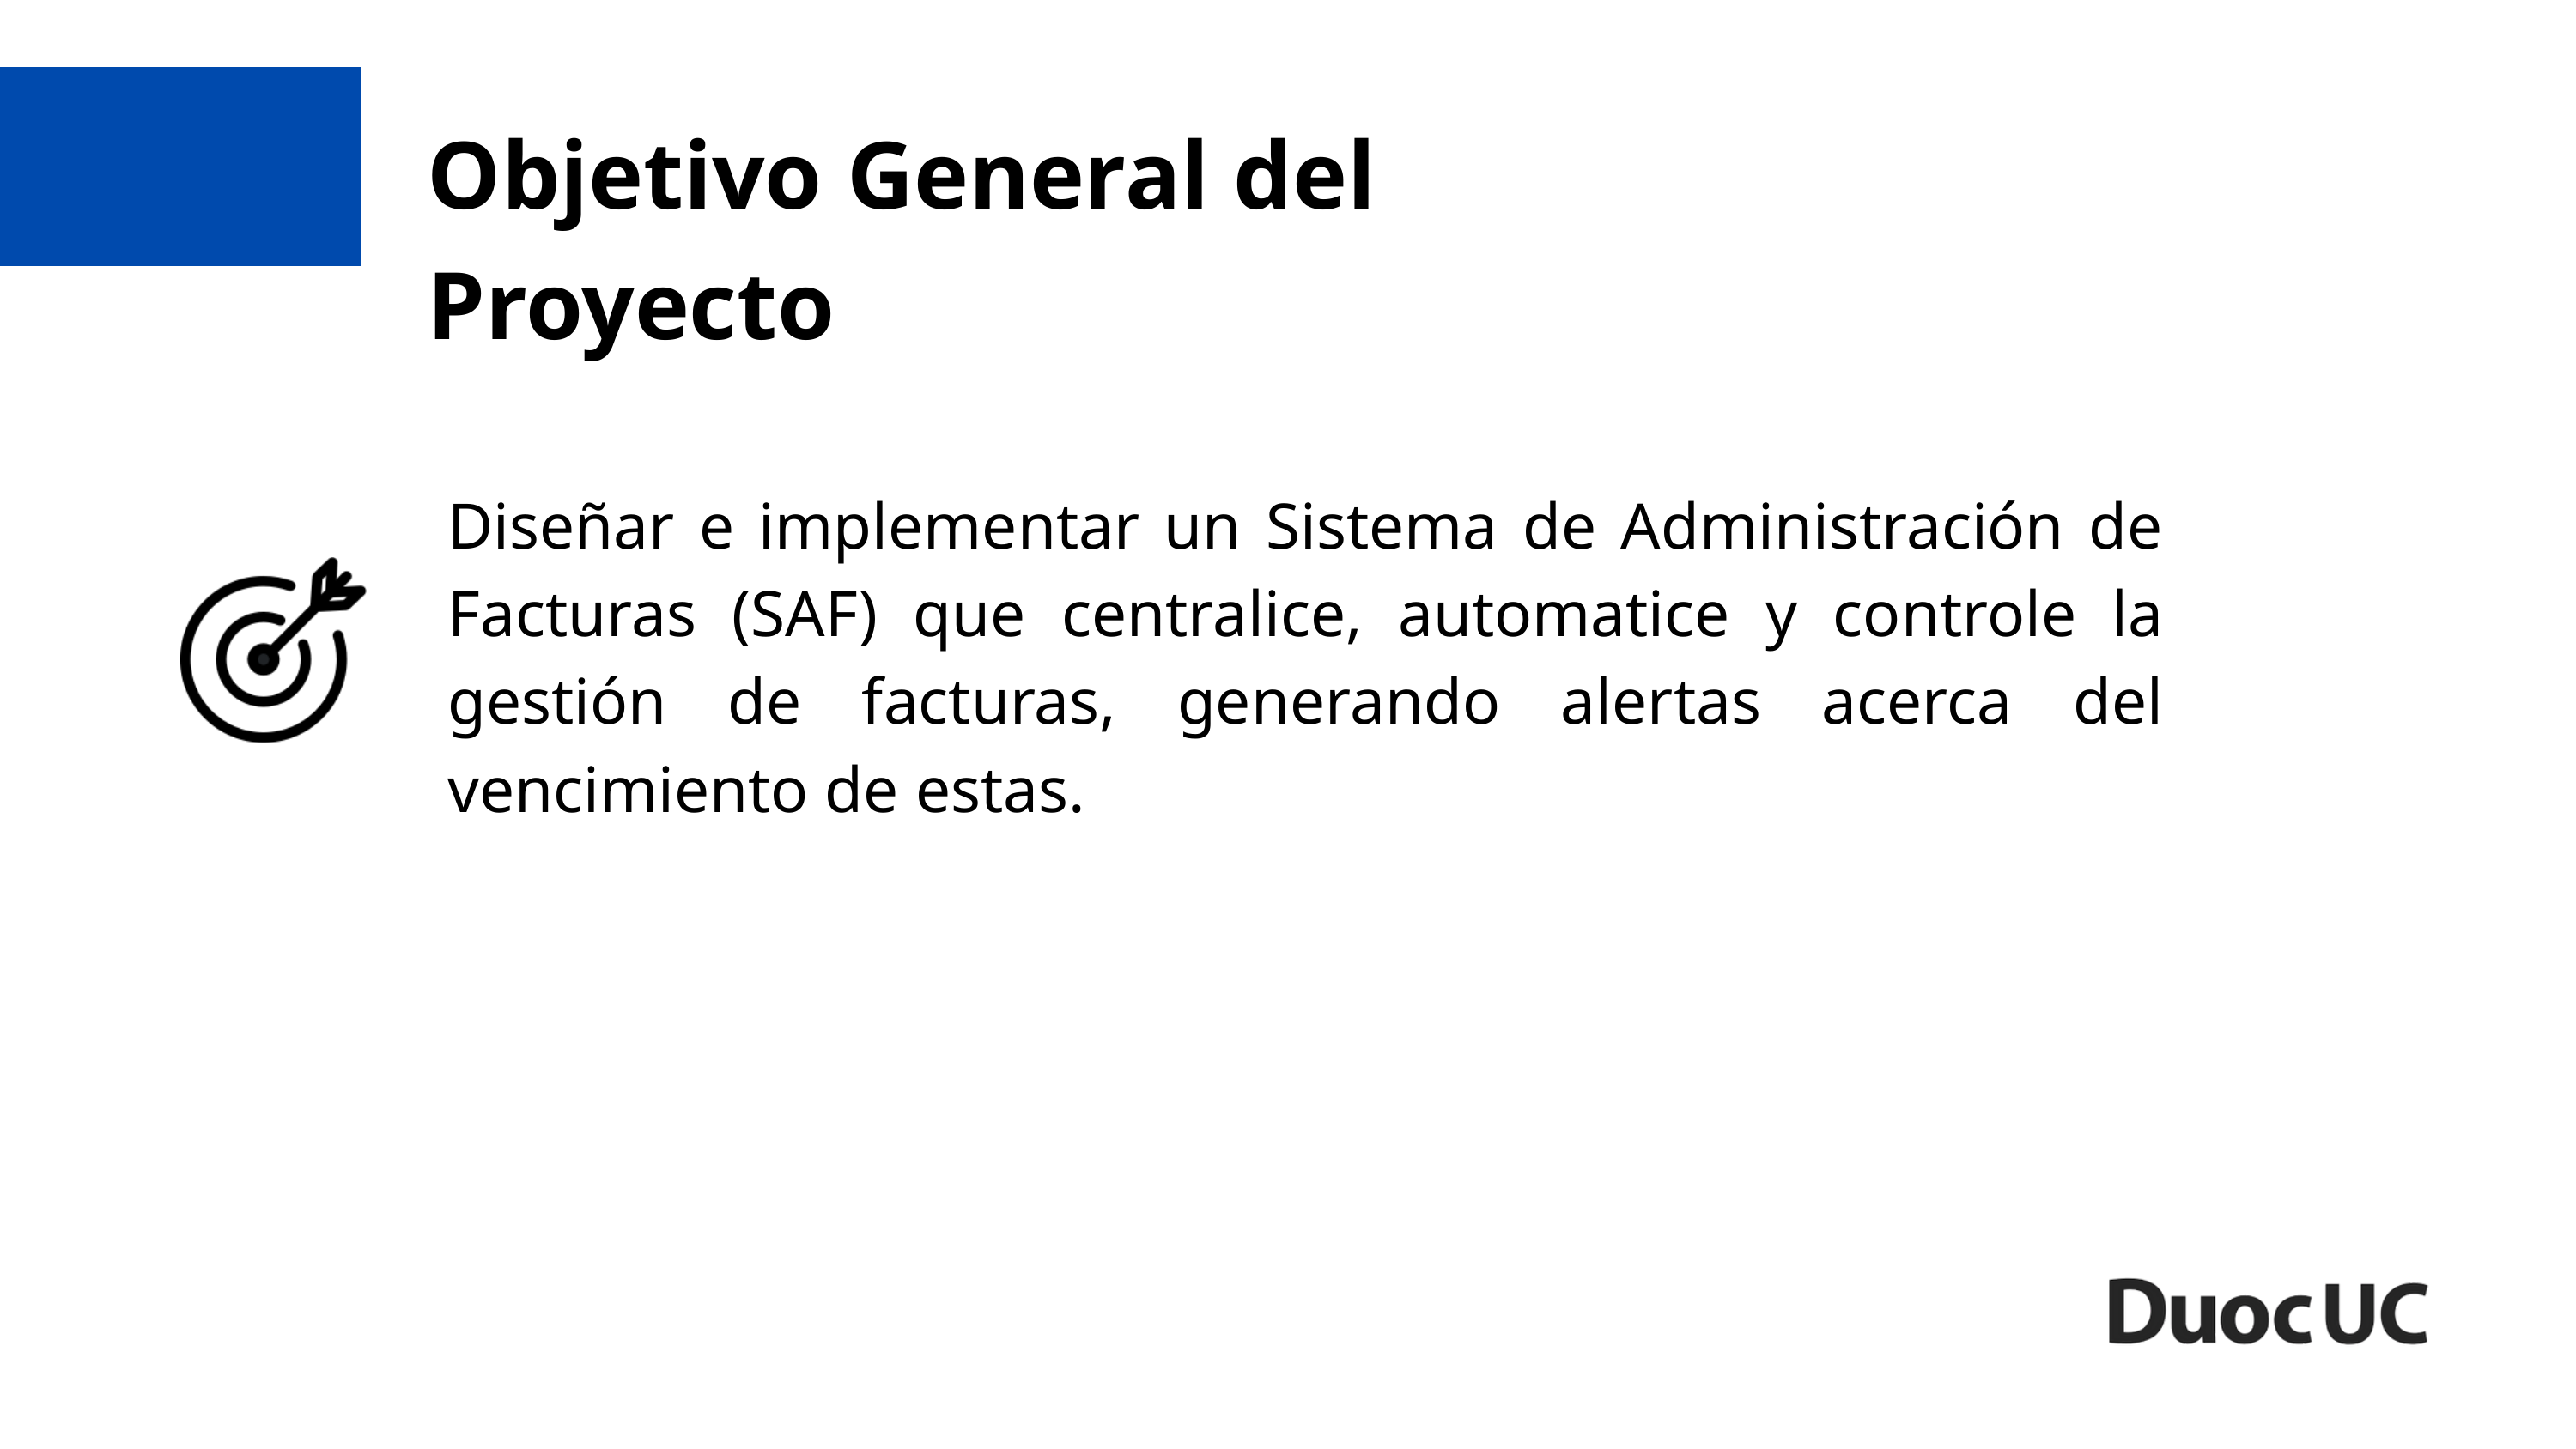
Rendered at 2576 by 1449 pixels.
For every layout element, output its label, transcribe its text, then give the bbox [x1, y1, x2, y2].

text_box [2102, 1247, 2432, 1360]
text_box [179, 557, 367, 743]
text_box Diseñar e implementar un Sistema de Administración de Facturas (SAF) que centralice, automatice y controle la gestión de facturas, generando alertas acerca del vencimiento de estas. [447, 473, 2165, 825]
text_box Objetivo General del Proyecto [428, 97, 1725, 358]
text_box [0, 67, 361, 267]
